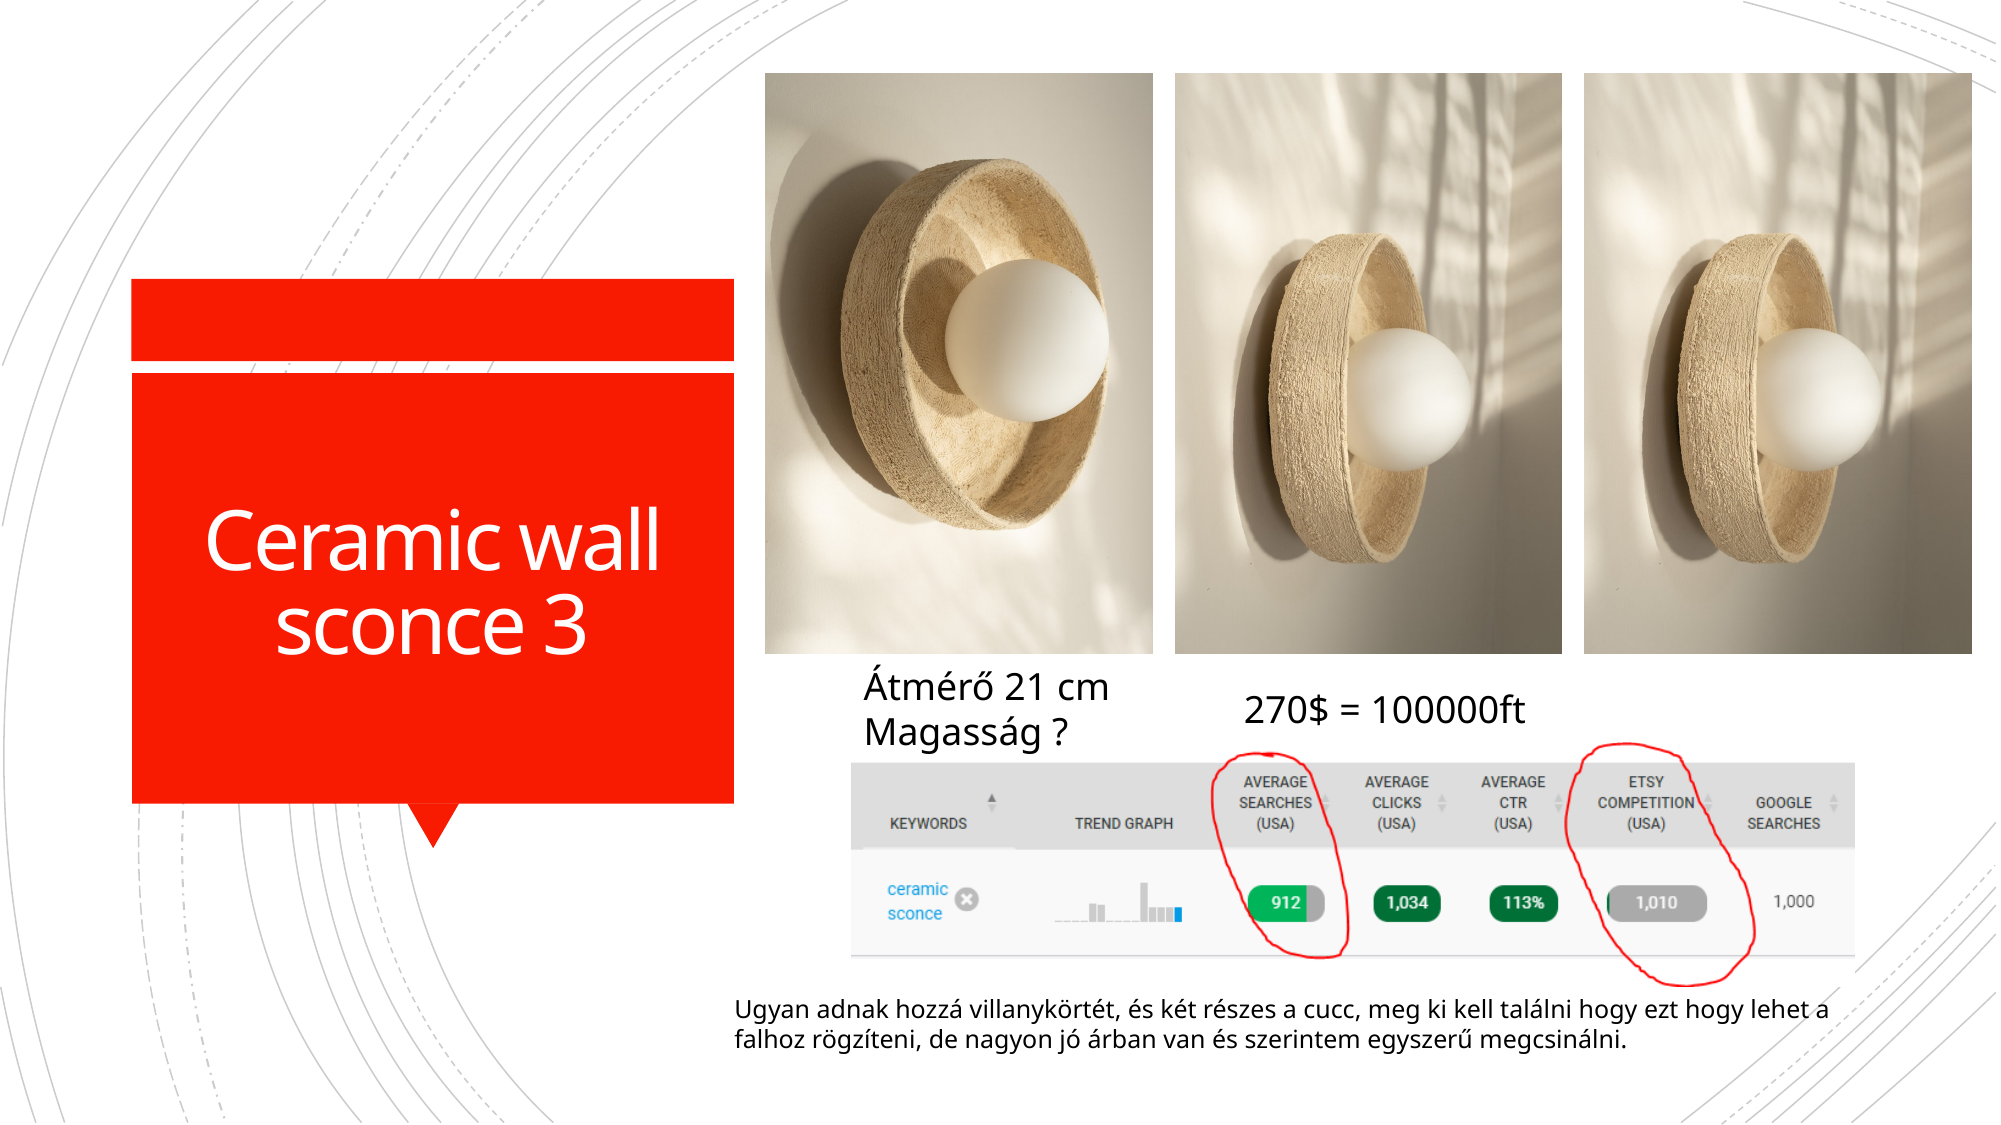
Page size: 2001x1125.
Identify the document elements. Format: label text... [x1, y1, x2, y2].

picture [851, 742, 1855, 987]
picture [1584, 73, 1972, 654]
text_box Átmérő 21 cm Magasság ? [848, 655, 1125, 761]
picture [1174, 73, 1562, 654]
picture [765, 73, 1153, 654]
title Ceramic wall sconce 3 [145, 385, 720, 789]
text_box Ugyan adnak hozzá villanykörtét, és két részes a cucc, meg ki kell találni hogy ezt hogy lehet a falhoz rögzíteni, de nagyon jó árban van és szerintem egyszerű megcsinálni. [719, 986, 1882, 1062]
text_box 270$ = 100000ft [1228, 678, 1541, 739]
